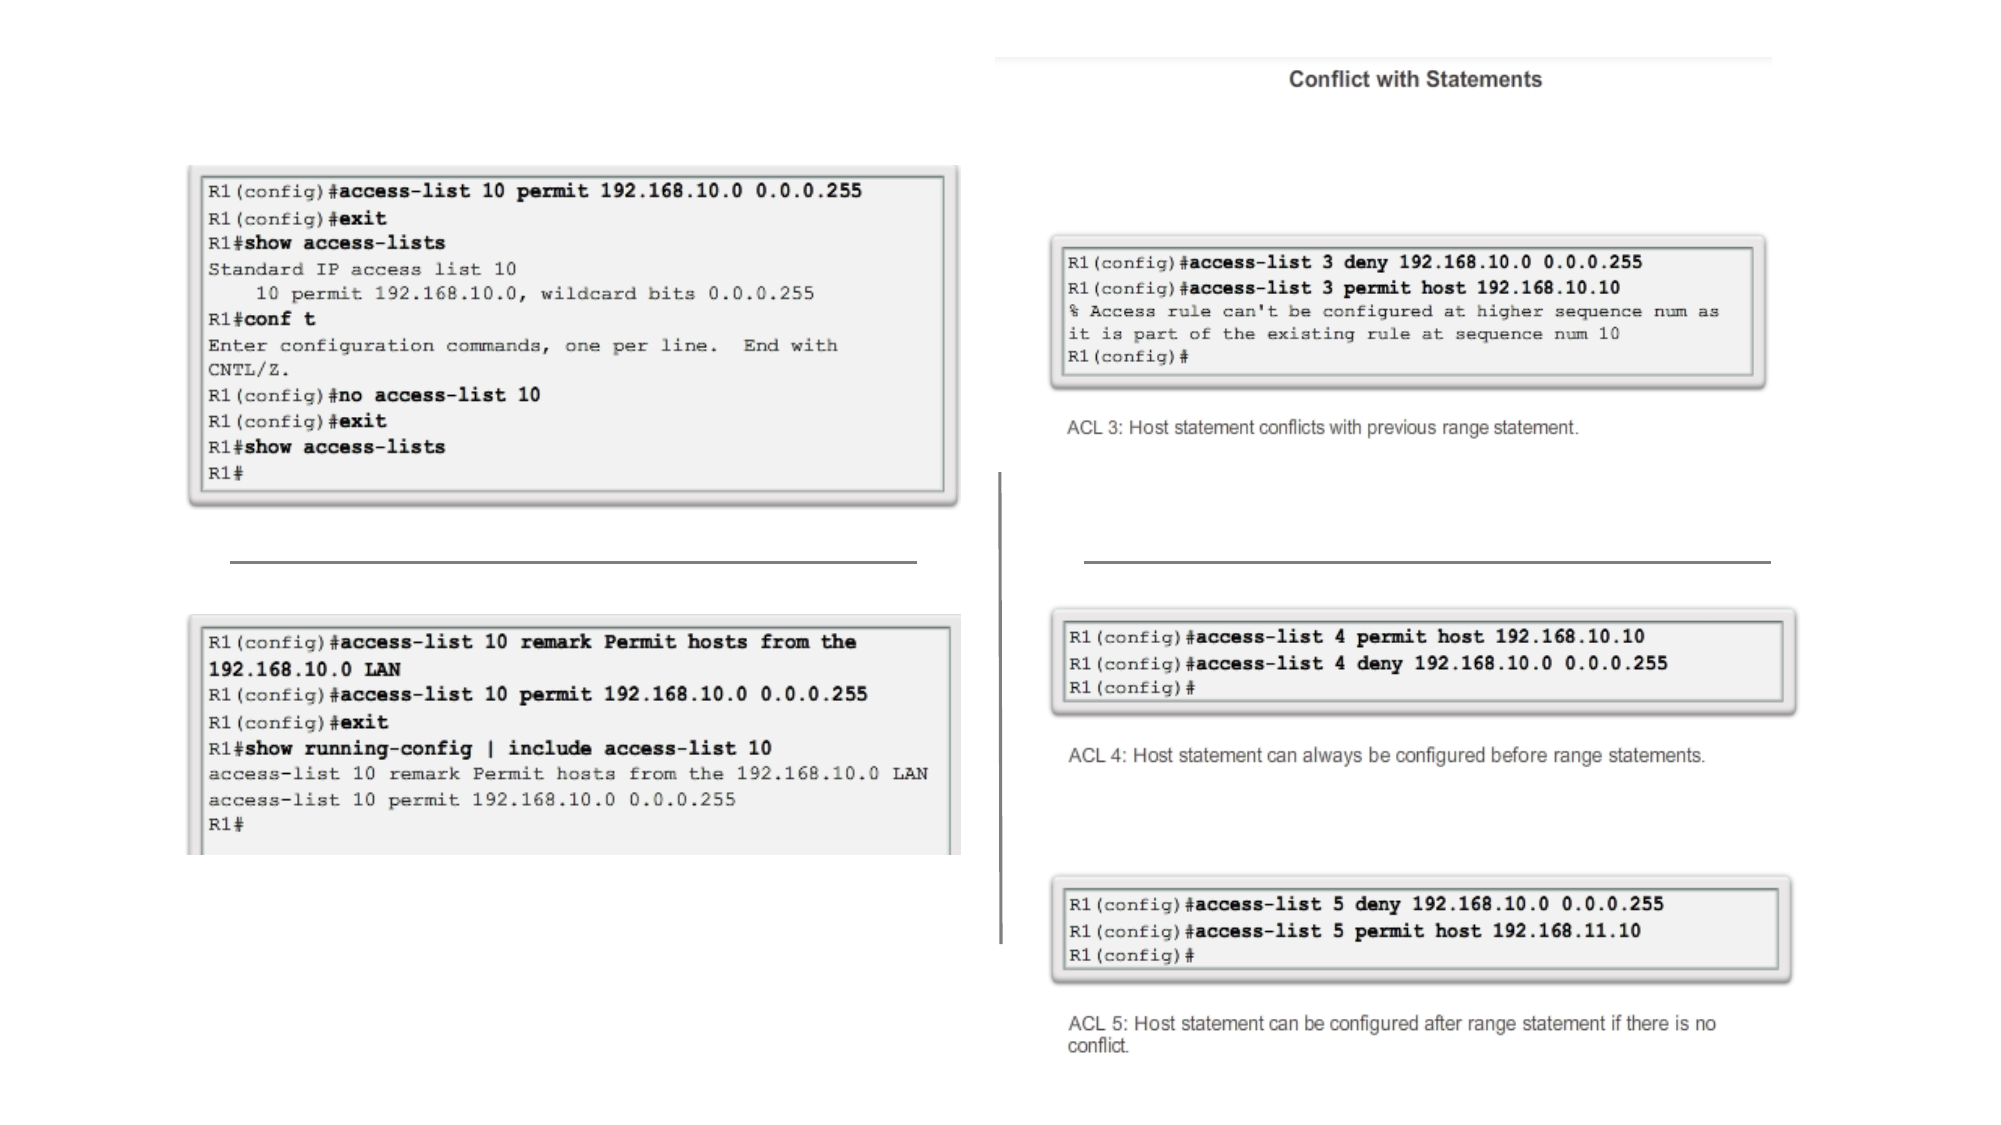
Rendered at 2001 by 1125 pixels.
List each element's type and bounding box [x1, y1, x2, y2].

picture [1047, 863, 1809, 1067]
picture [185, 614, 961, 855]
picture [1039, 588, 1817, 776]
picture [995, 57, 1772, 472]
picture [185, 165, 961, 510]
